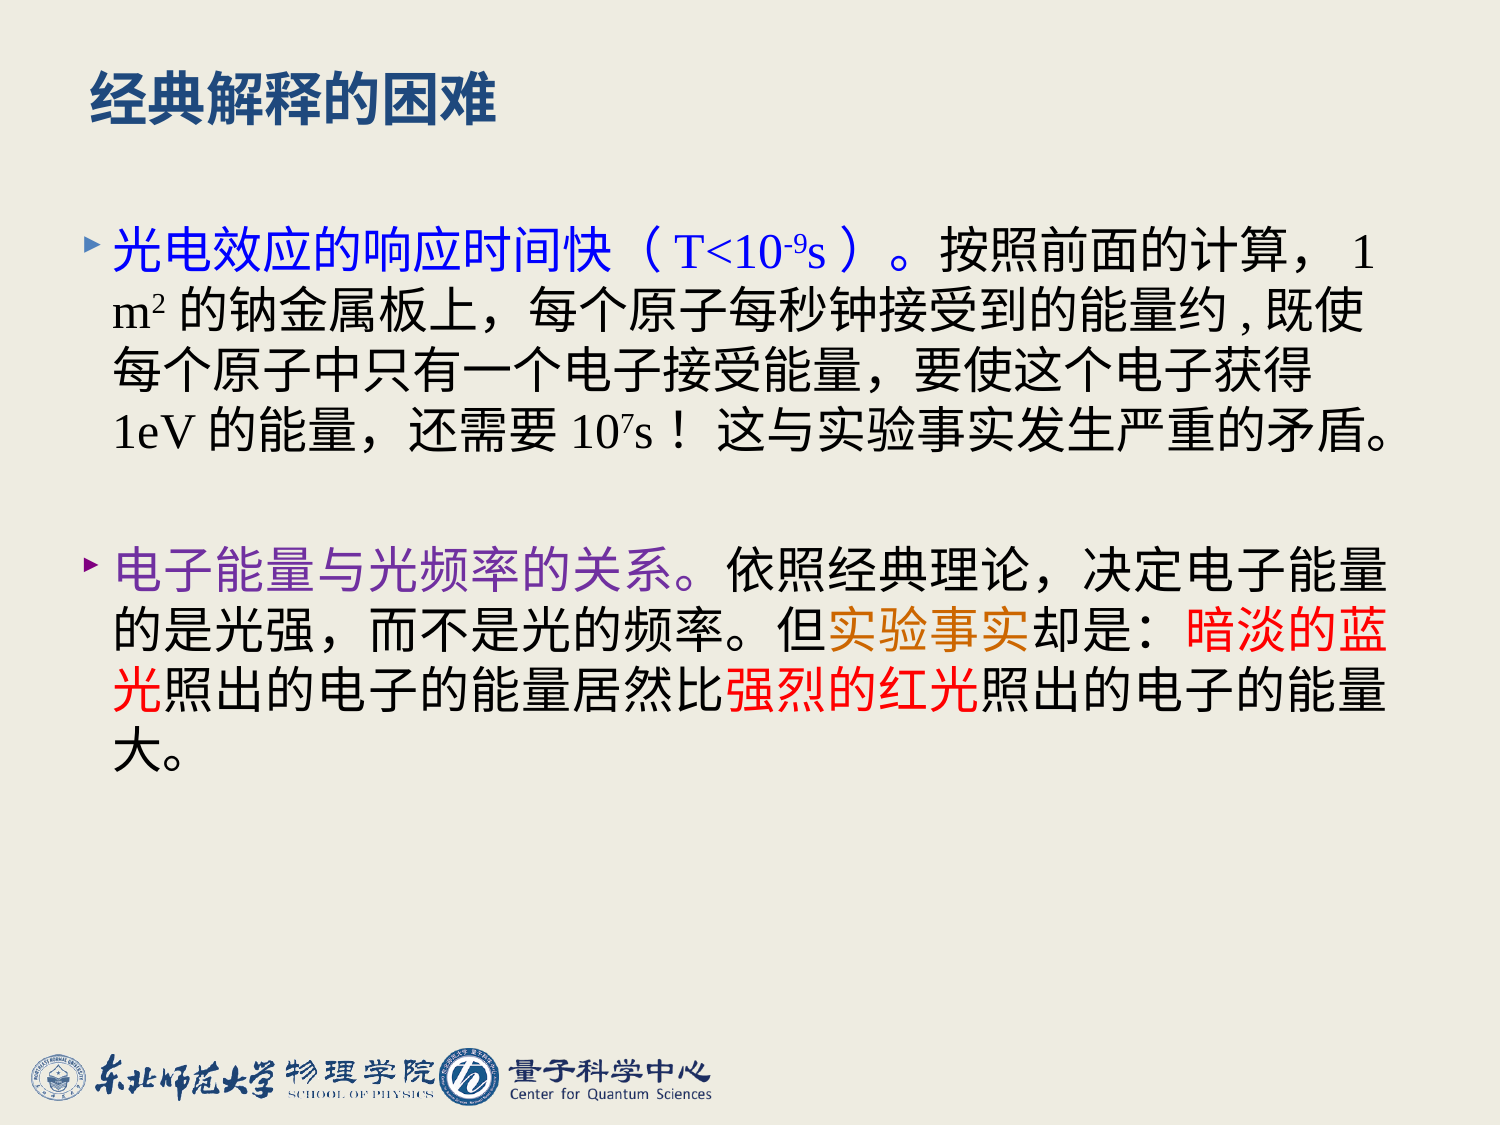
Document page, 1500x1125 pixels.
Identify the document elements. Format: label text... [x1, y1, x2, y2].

picture [20, 1046, 719, 1108]
text_box 经典解释的困难 [74, 45, 1425, 209]
